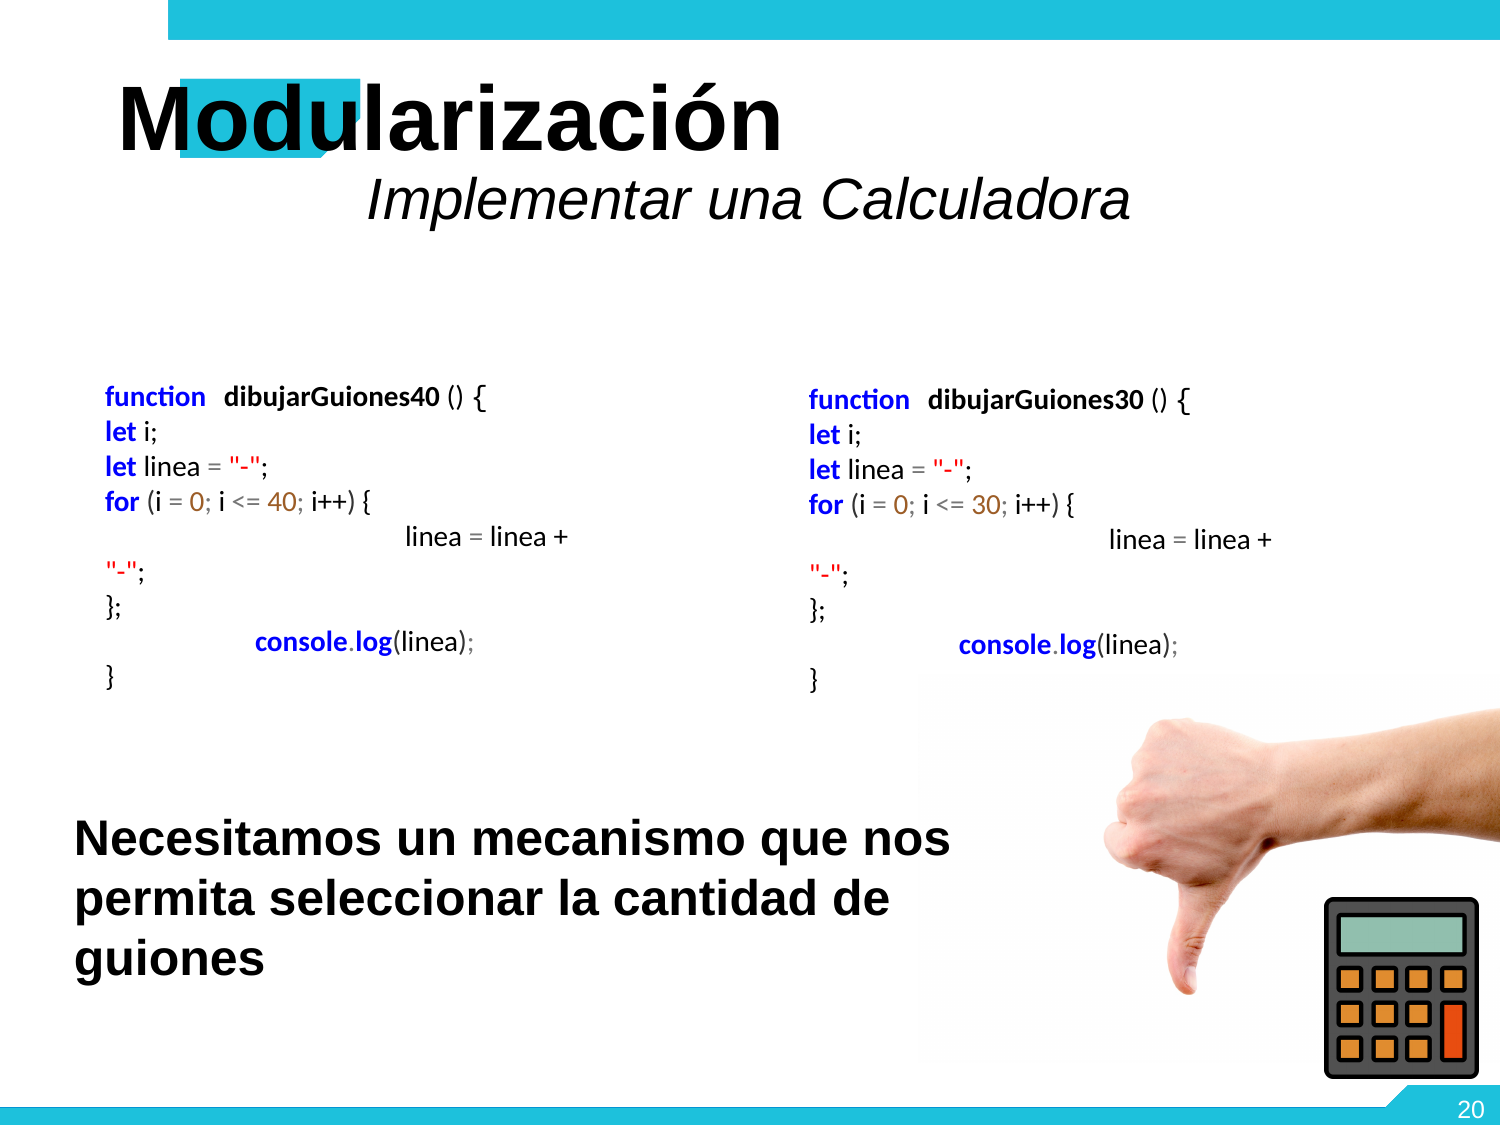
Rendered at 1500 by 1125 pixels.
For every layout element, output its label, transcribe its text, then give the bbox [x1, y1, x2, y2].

text_box function dibujarGuiones30 () { let i; let linea = "-"; for (i = 0; i <= 30; i++) { linea = linea + "-"; }; console.log(linea); } [794, 365, 1327, 678]
text_box <number> [1408, 1078, 1500, 1125]
text_box Modularización Implementar una Calculadora [103, 45, 1397, 246]
picture [918, 674, 1500, 1079]
text_box Necesitamos un mecanismo que nos permita seleccionar la cantidad de guiones [59, 797, 913, 935]
text_box function dibujarGuiones40 () { let i; let linea = "-"; for (i = 0; i <= 40; i++) { linea = linea + "-"; }; console.log(linea); } [90, 362, 623, 675]
